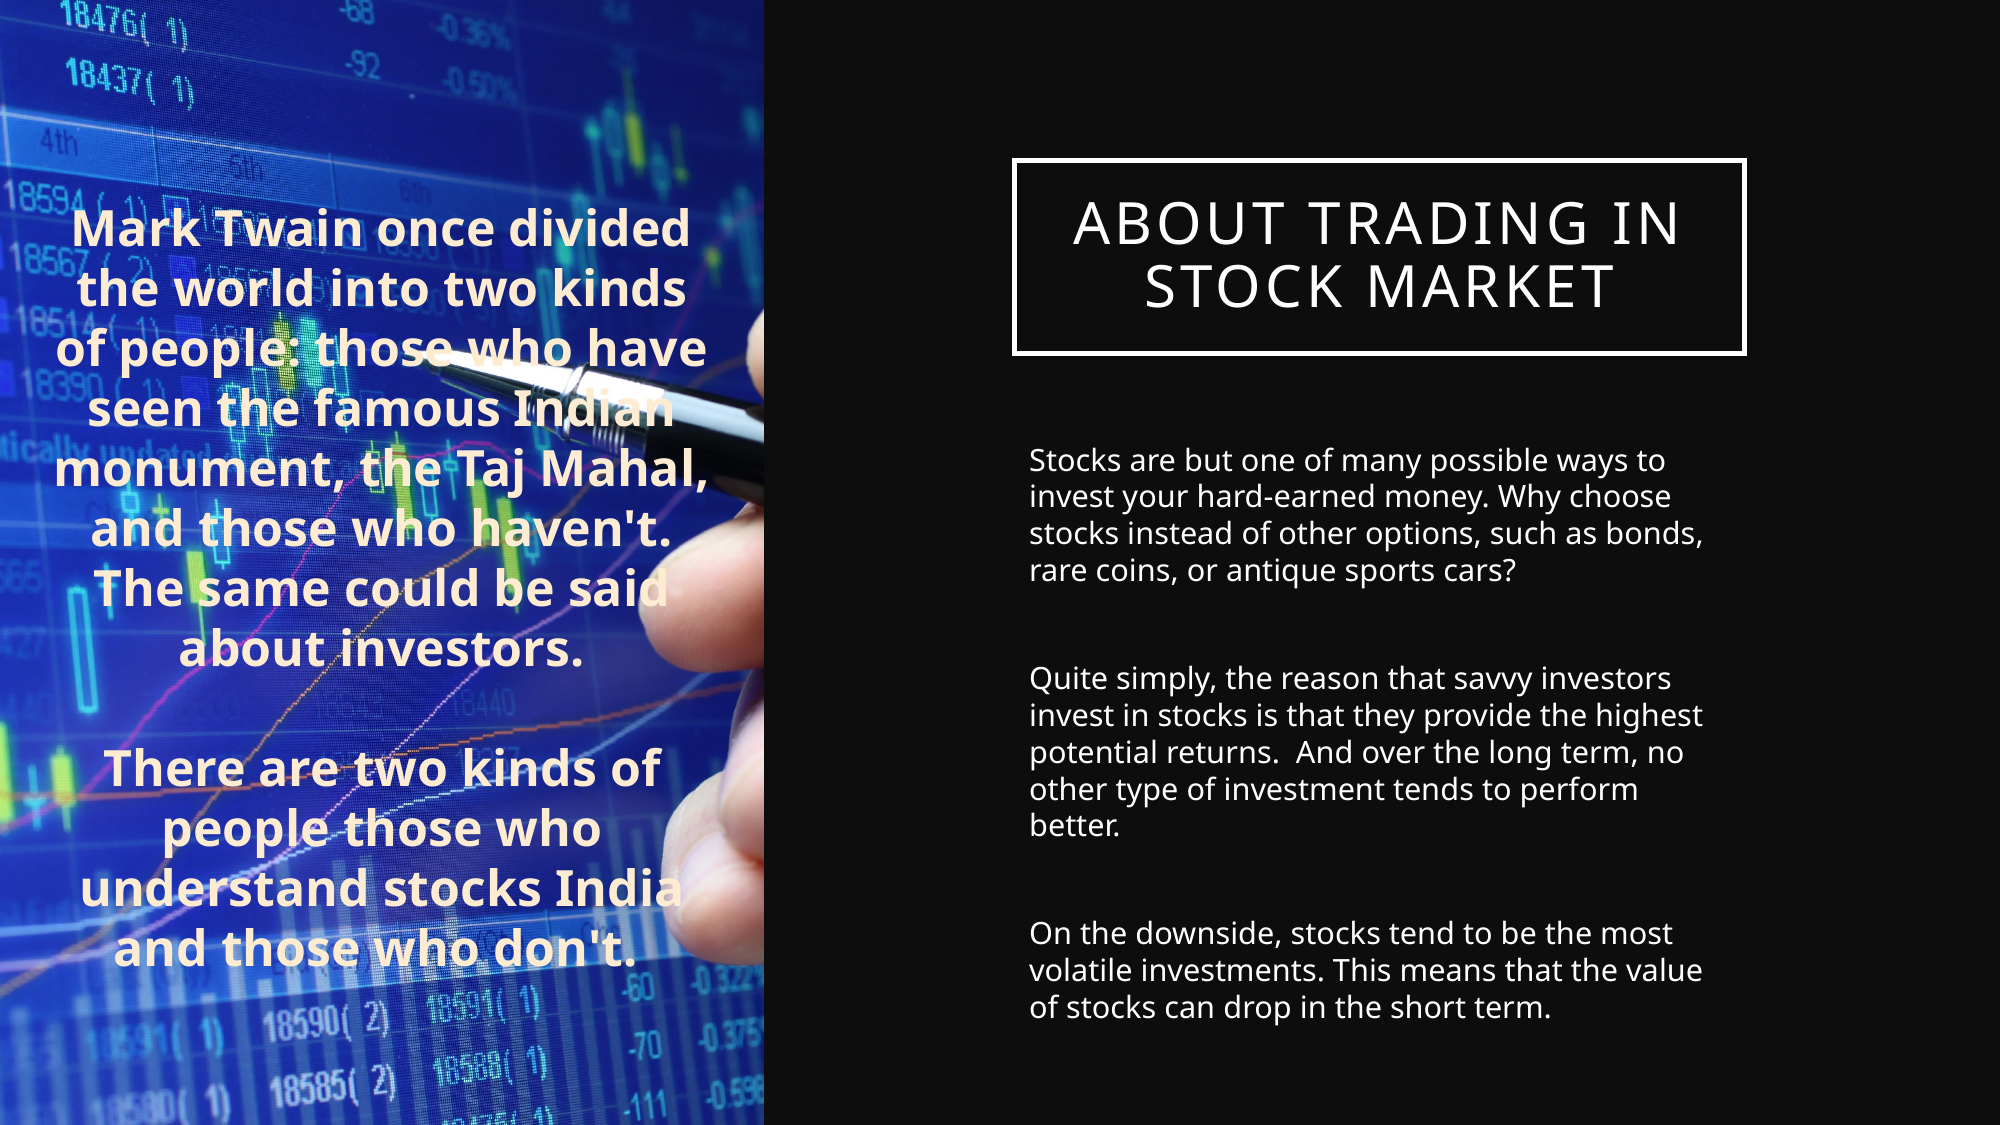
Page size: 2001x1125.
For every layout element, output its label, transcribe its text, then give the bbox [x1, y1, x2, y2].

title About trading in stock market [1012, 158, 1747, 356]
picture [0, 0, 764, 1125]
list Stocks are but one of many possible ways to invest your hard-earned money. Why choose stocks instead of other options, such as bonds, rare coins, or antique sports cars? Quite simply, the reason that savvy investors invest in stocks is that they provide the highest potential returns. And over the long term, no other type of investment tends to perform better. On the downside, stocks tend to be the most volatile investments. This means that the value of stocks can drop in the short term. [1014, 432, 1745, 1037]
